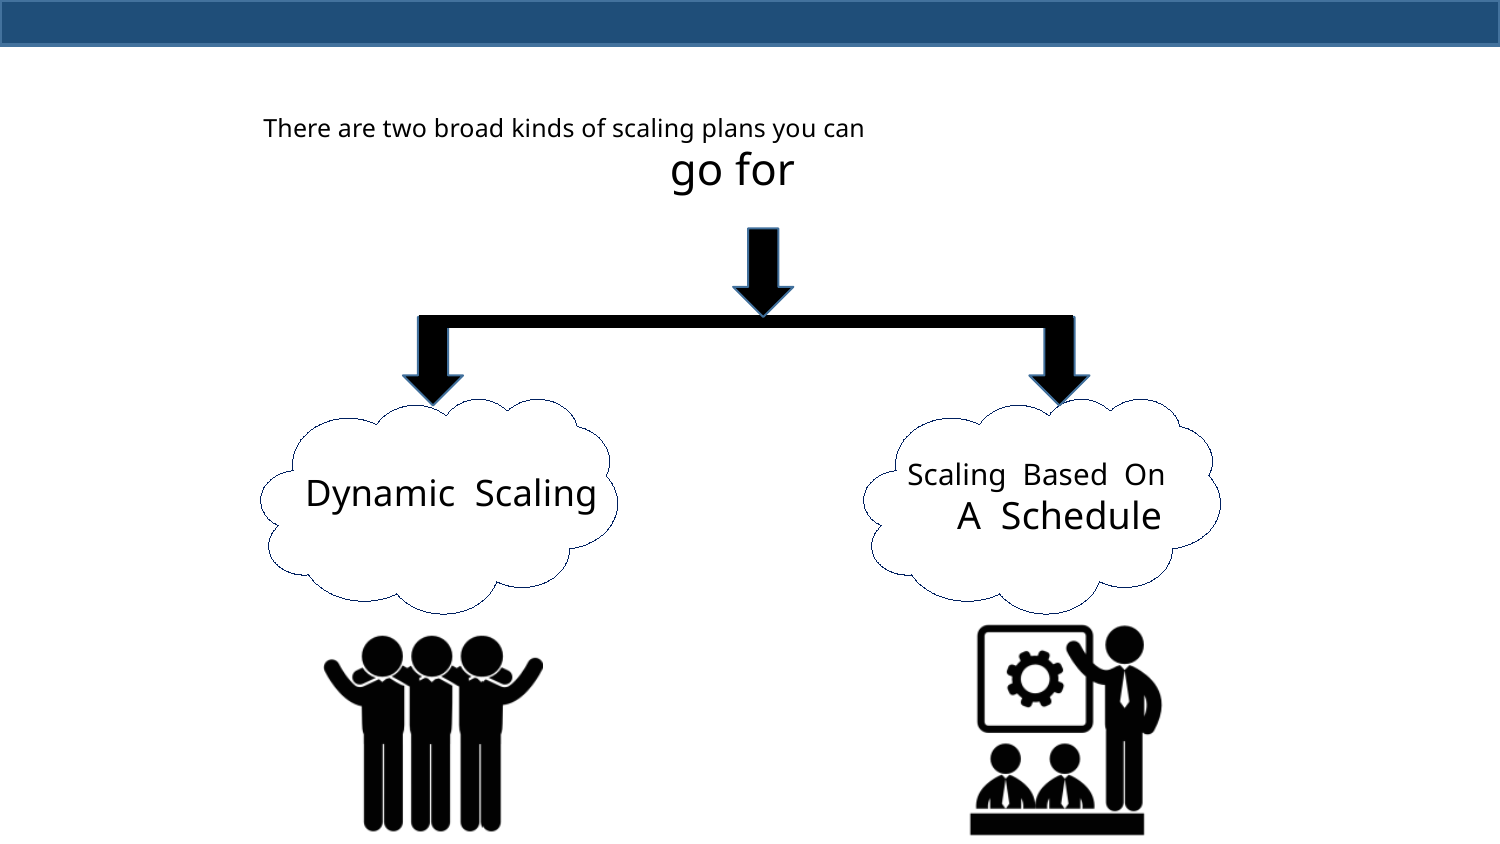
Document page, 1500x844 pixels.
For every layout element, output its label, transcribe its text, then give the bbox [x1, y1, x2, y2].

text_box [260, 399, 618, 615]
text_box There are two broad kinds of scaling plans you can go for [263, 112, 867, 195]
text_box [863, 399, 1221, 615]
picture [959, 622, 1172, 836]
text_box [1029, 316, 1090, 406]
text_box [402, 316, 464, 406]
text_box Scaling Based On A Schedule [907, 456, 1166, 537]
text_box Dynamic Scaling [305, 470, 599, 515]
text_box [733, 228, 794, 318]
picture [323, 622, 543, 843]
